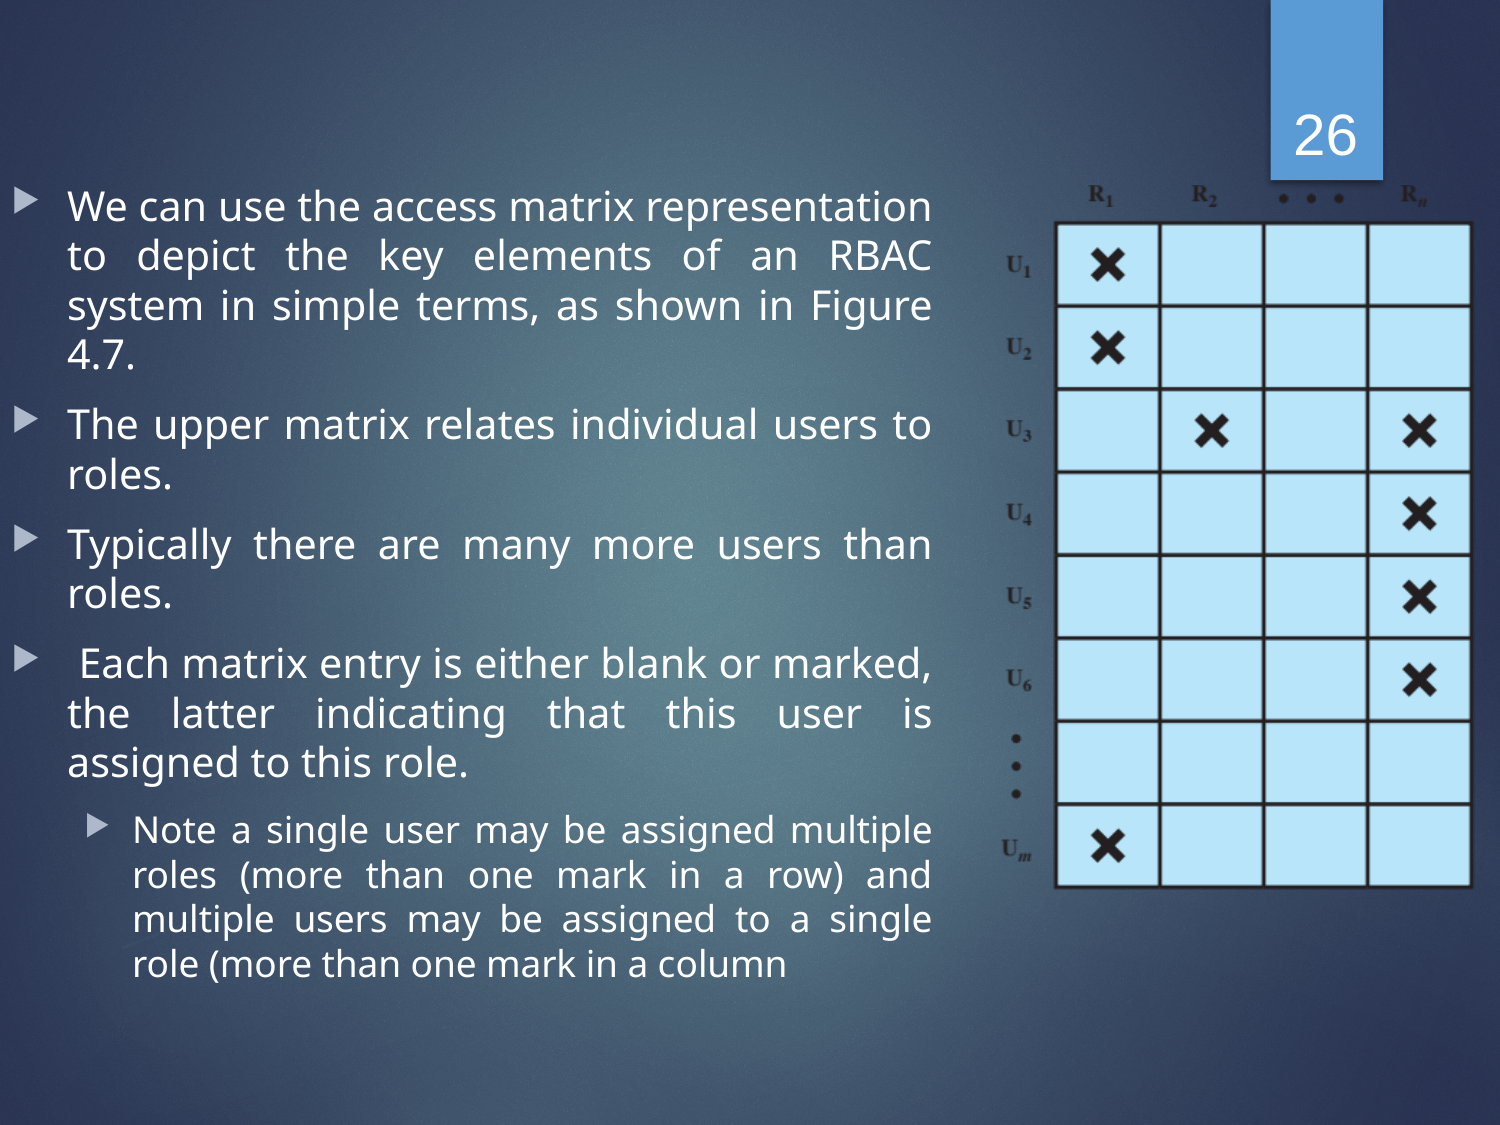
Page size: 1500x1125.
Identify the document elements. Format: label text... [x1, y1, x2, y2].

picture [985, 172, 1481, 890]
text_box We can use the access matrix representation to depict the key elements of an RBAC system in simple terms, as shown in Figure 4.7. The upper matrix relates individual users to roles. Typically there are many more users than roles. Each matrix entry is either blank or marked, the latter indicating that this user is assigned to this role. Note a single user may be assigned multiple roles (more than one mark in a row) and multiple users may be assigned to a single role (more than one mark in a column [0, 172, 948, 995]
slide_number 26 [1273, 48, 1378, 170]
